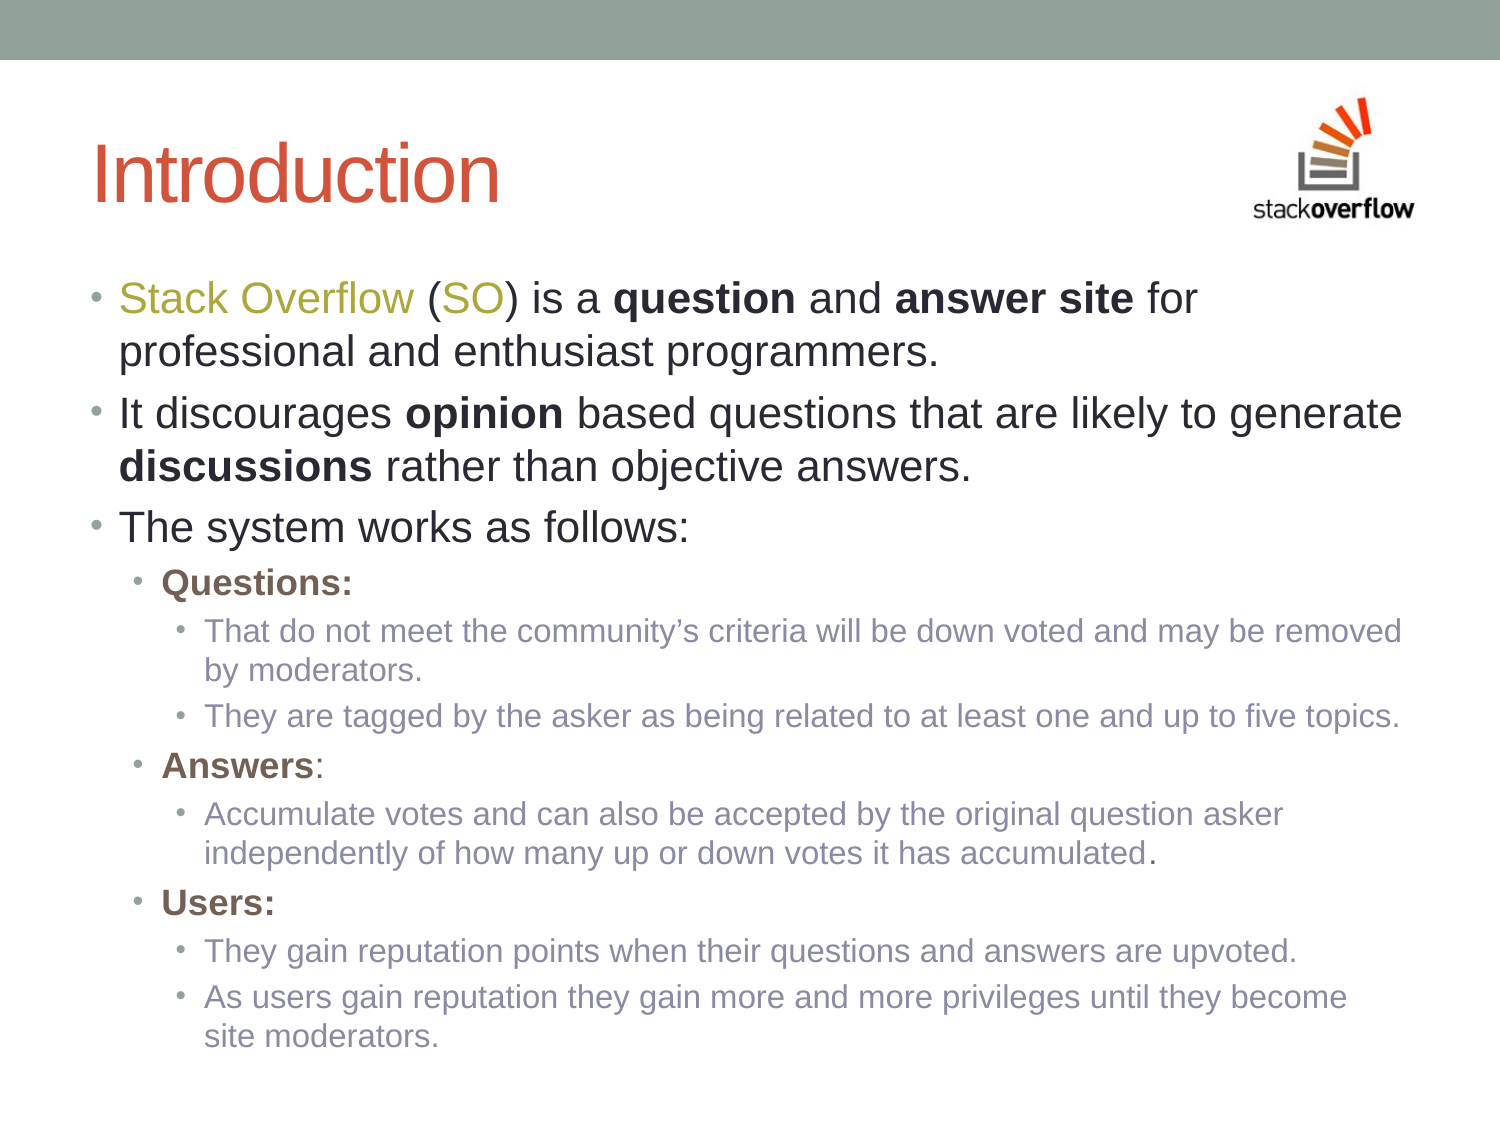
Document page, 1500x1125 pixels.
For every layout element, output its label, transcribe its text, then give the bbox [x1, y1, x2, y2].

title Introduction [75, 87, 1246, 250]
picture [1249, 83, 1417, 251]
list Stack Overflow (SO) is a question and answer site for professional and enthusiast programmers. It discourages opinion based questions that are likely to generate discussions rather than objective answers. The system works as follows: Questions: That do not meet the community’s criteria will be down voted and may be removed by moderators. They are tagged by the asker as being related to at least one and up to five topics. Answers: Accumulate votes and can also be accepted by the original question asker independently of how many up or down votes it has accumulated. Users: They gain reputation points when their questions and answers are upvoted. As users gain reputation they gain more and more privileges until they become site moderators. [75, 262, 1425, 1078]
